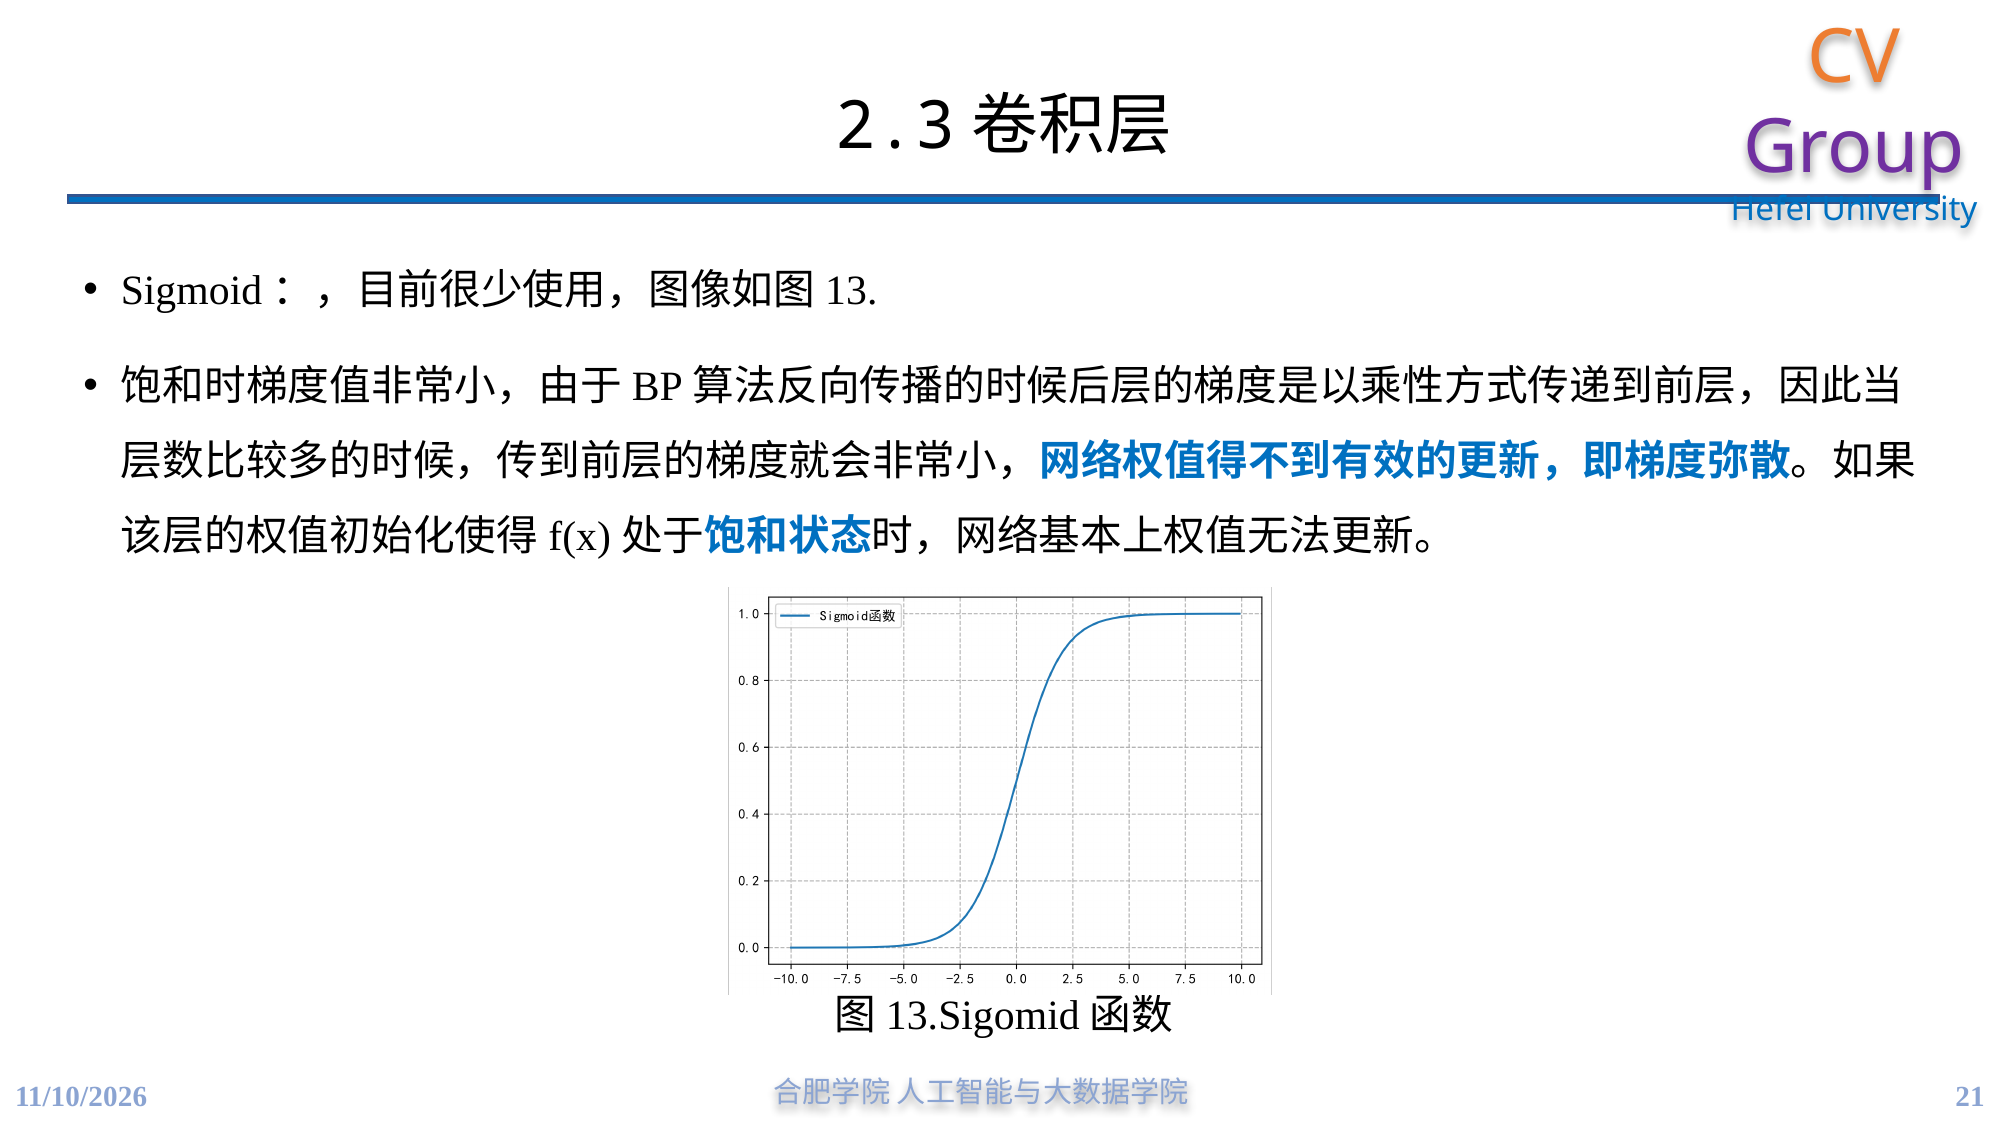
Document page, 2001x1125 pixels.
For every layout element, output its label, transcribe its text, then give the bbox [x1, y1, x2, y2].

picture [728, 587, 1272, 995]
title 2.3卷积层 [68, 59, 1940, 195]
footer 合肥学院 人工智能与大数据学院 [643, 1065, 1319, 1125]
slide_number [0, 1065, 450, 1125]
slide_number 21 [1550, 1065, 2000, 1125]
